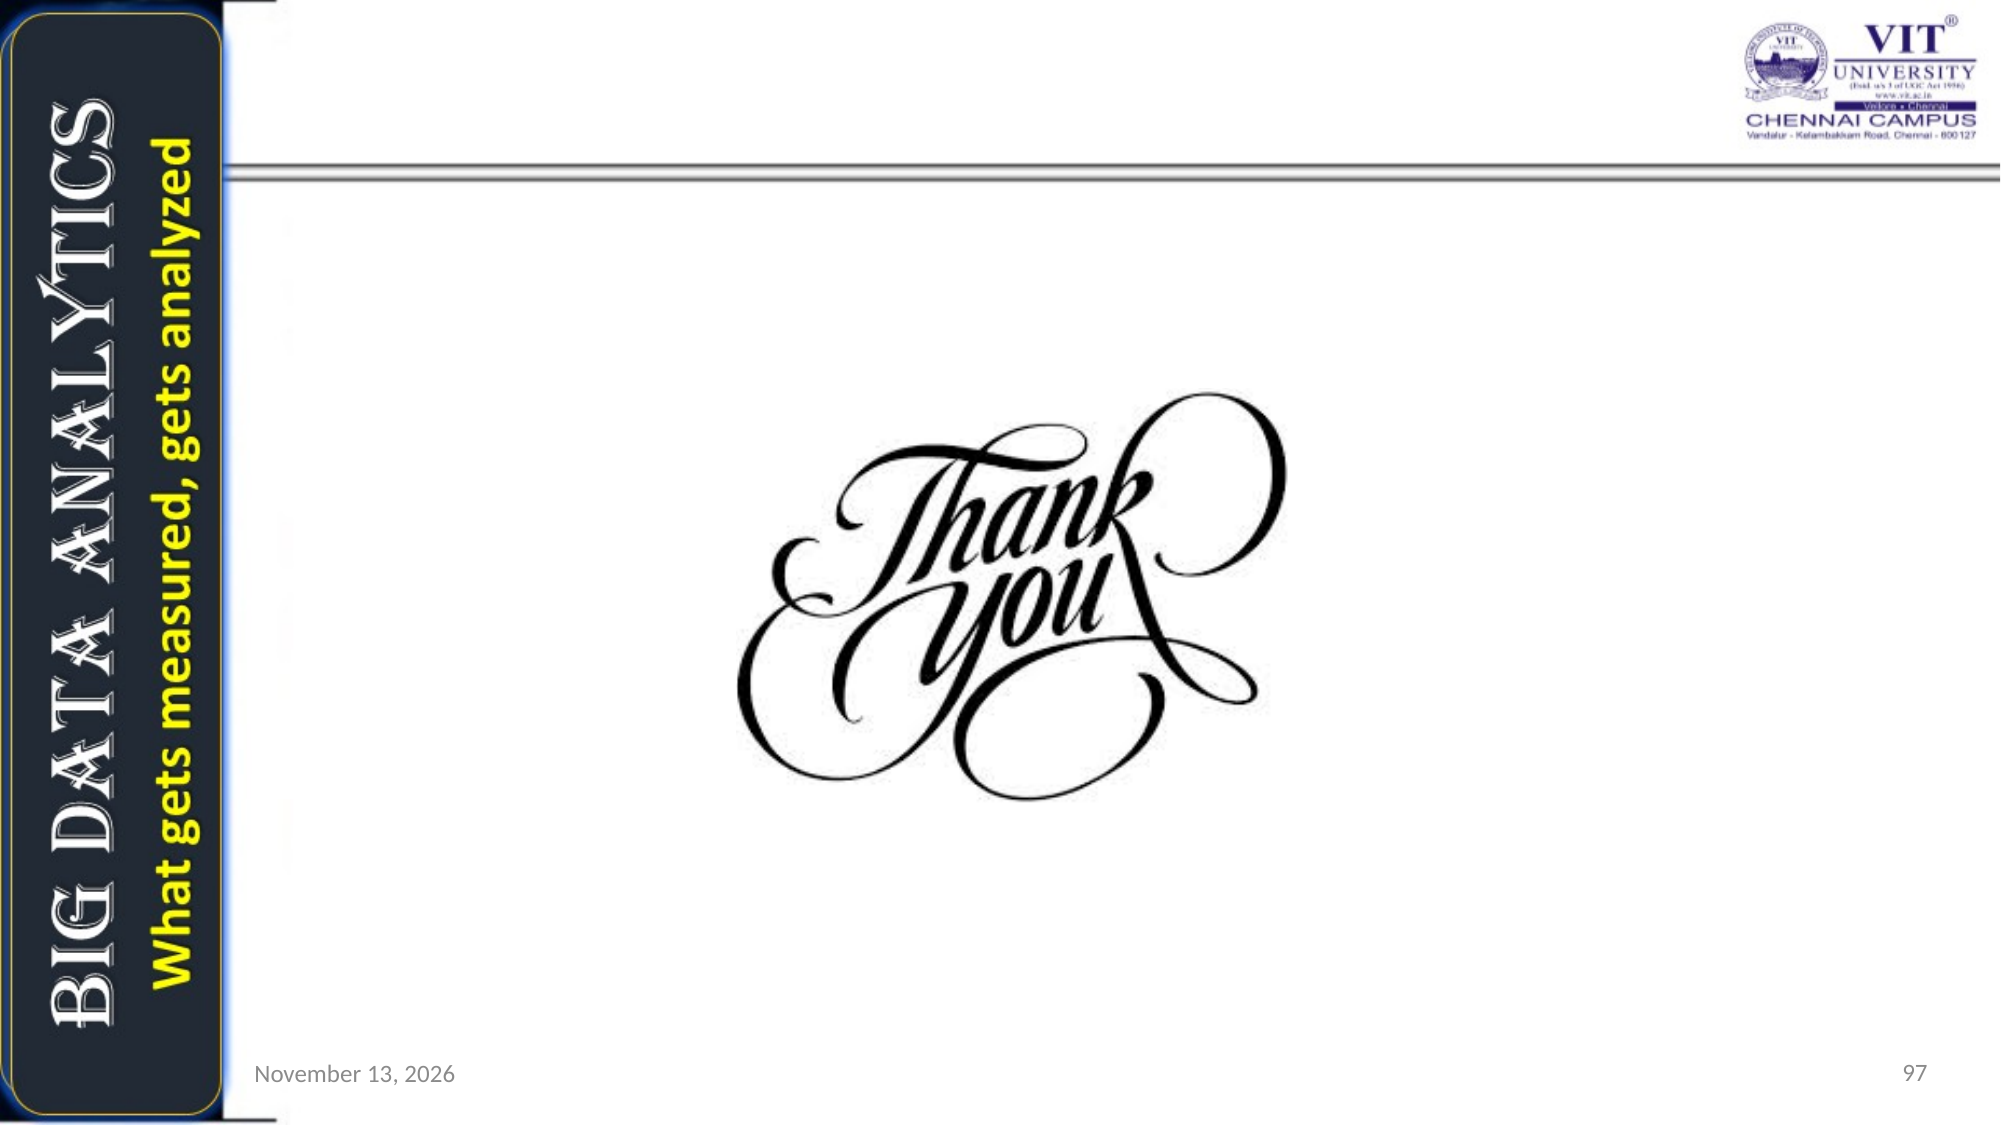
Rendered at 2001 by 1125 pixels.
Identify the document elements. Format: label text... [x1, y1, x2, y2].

list [239, 200, 1965, 1017]
picture [0, 0, 2001, 1125]
slide_number 97 [1778, 1040, 1943, 1103]
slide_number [239, 1042, 588, 1103]
